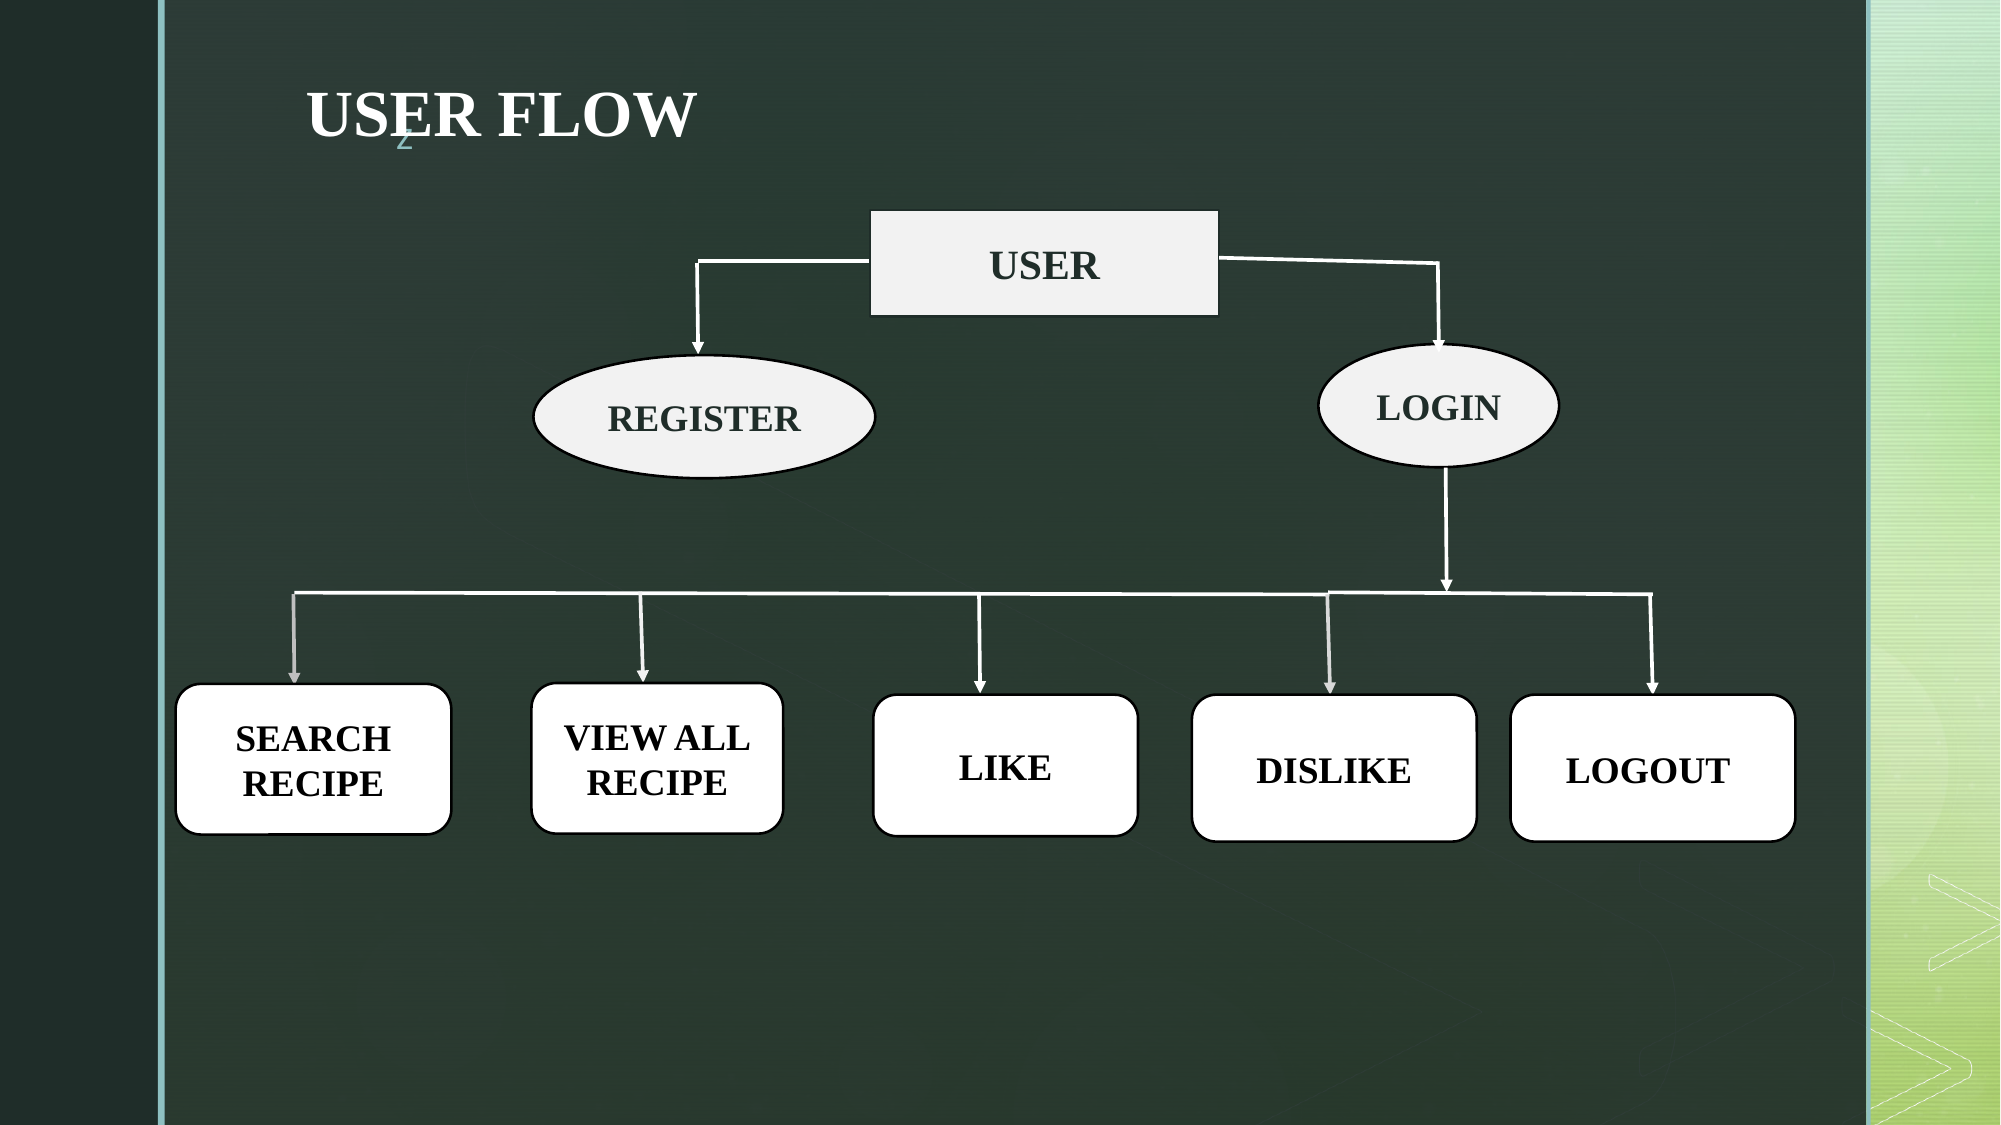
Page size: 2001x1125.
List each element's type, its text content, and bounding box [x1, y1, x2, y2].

text_box DISLIKE [1190, 693, 1479, 843]
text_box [1649, 593, 1654, 696]
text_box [1326, 594, 1331, 696]
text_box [639, 591, 644, 683]
text_box USER [869, 209, 1220, 318]
text_box LOGOUT [1509, 693, 1797, 843]
text_box VIEW ALL RECIPE [530, 681, 785, 835]
text_box SEARCH RECIPE [174, 682, 453, 836]
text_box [1327, 591, 1654, 595]
text_box REGISTER [532, 353, 877, 480]
text_box LOGIN [1317, 342, 1561, 469]
picture [1871, 0, 2001, 1125]
title USER FLOW [290, 71, 1733, 159]
text_box LIKE [871, 693, 1140, 838]
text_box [1218, 257, 1439, 264]
